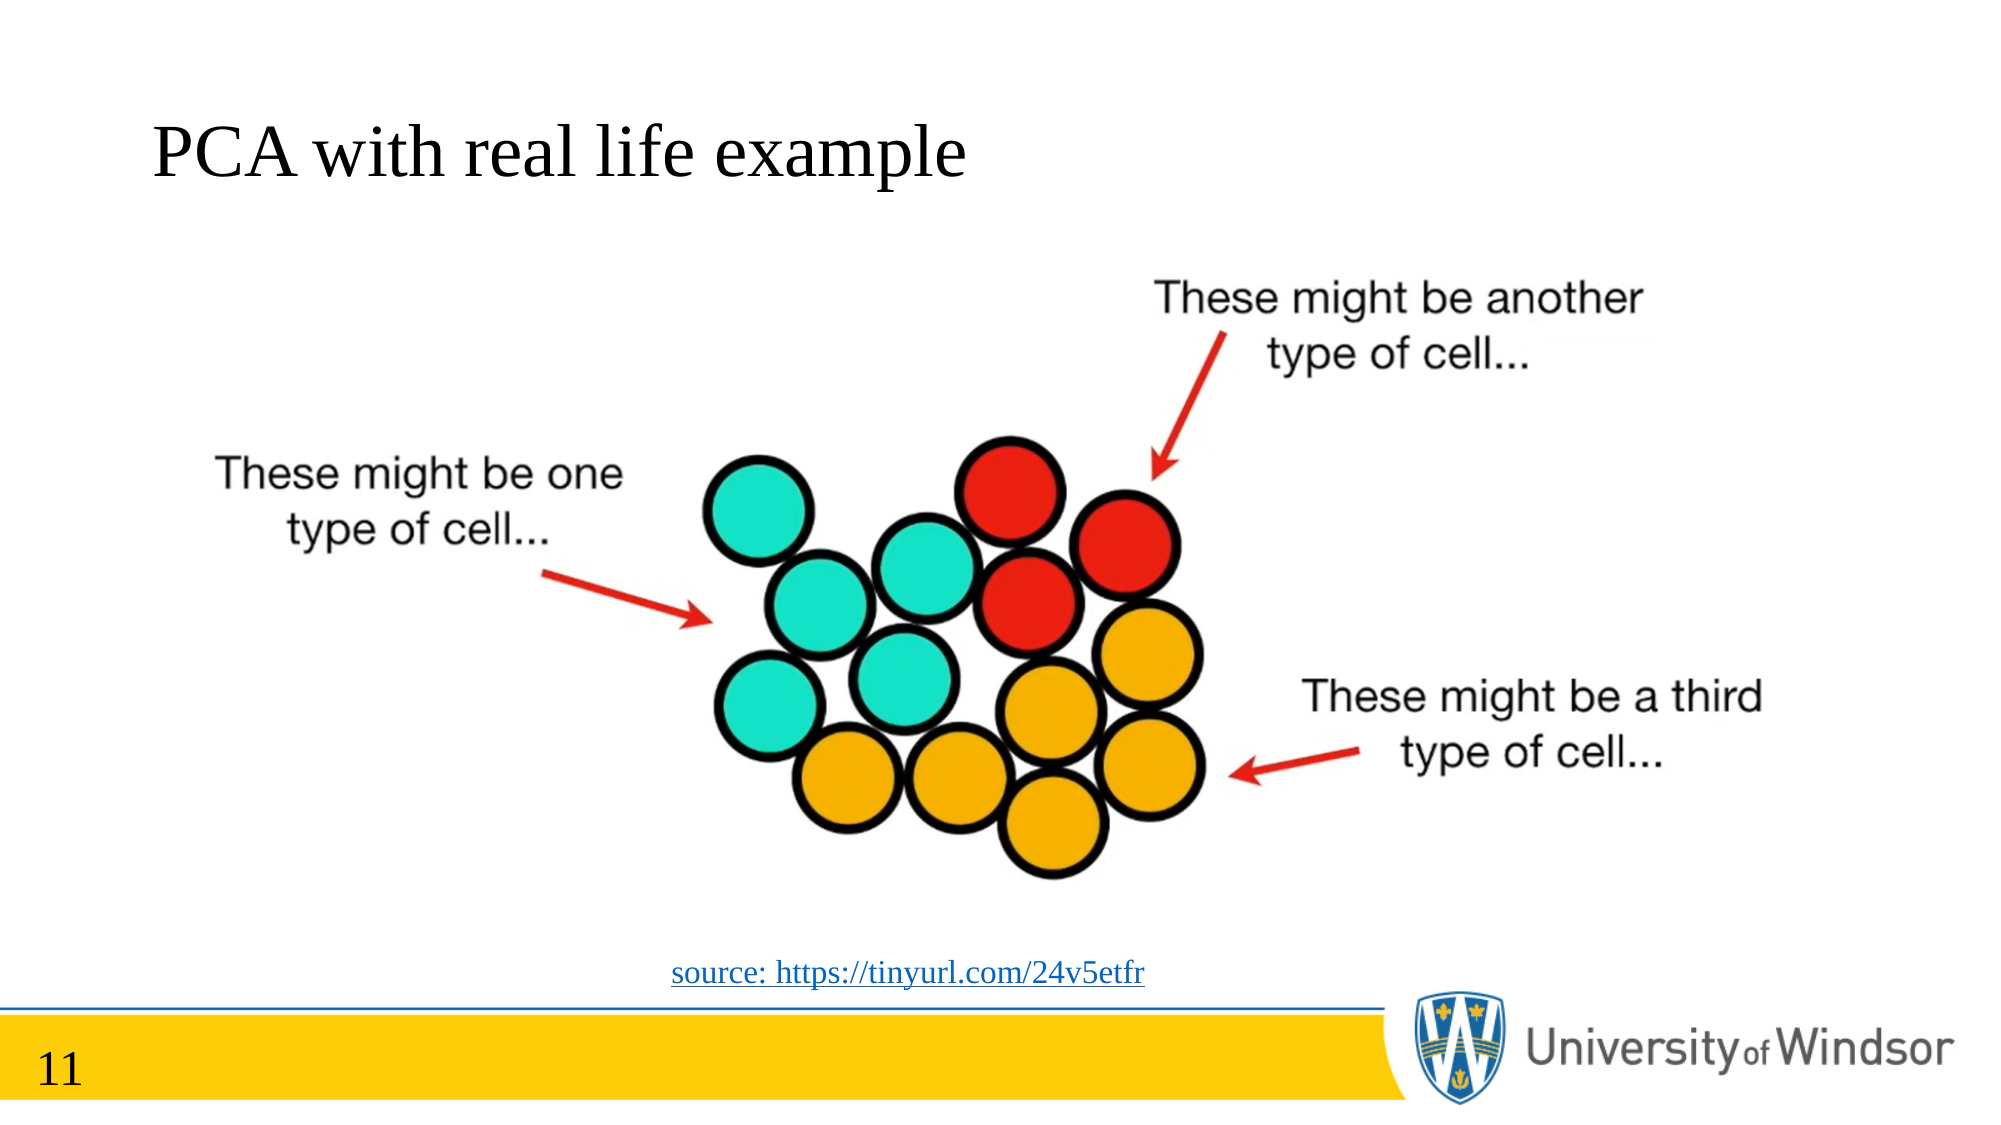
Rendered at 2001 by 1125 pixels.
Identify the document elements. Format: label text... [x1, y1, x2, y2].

title PCA with real life example [137, 59, 1863, 246]
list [137, 225, 1808, 940]
text_box 11 [21, 1028, 112, 1104]
picture [0, 974, 2000, 1125]
text_box source: https://tinyurl.com/24v5etfr [656, 942, 1257, 1043]
